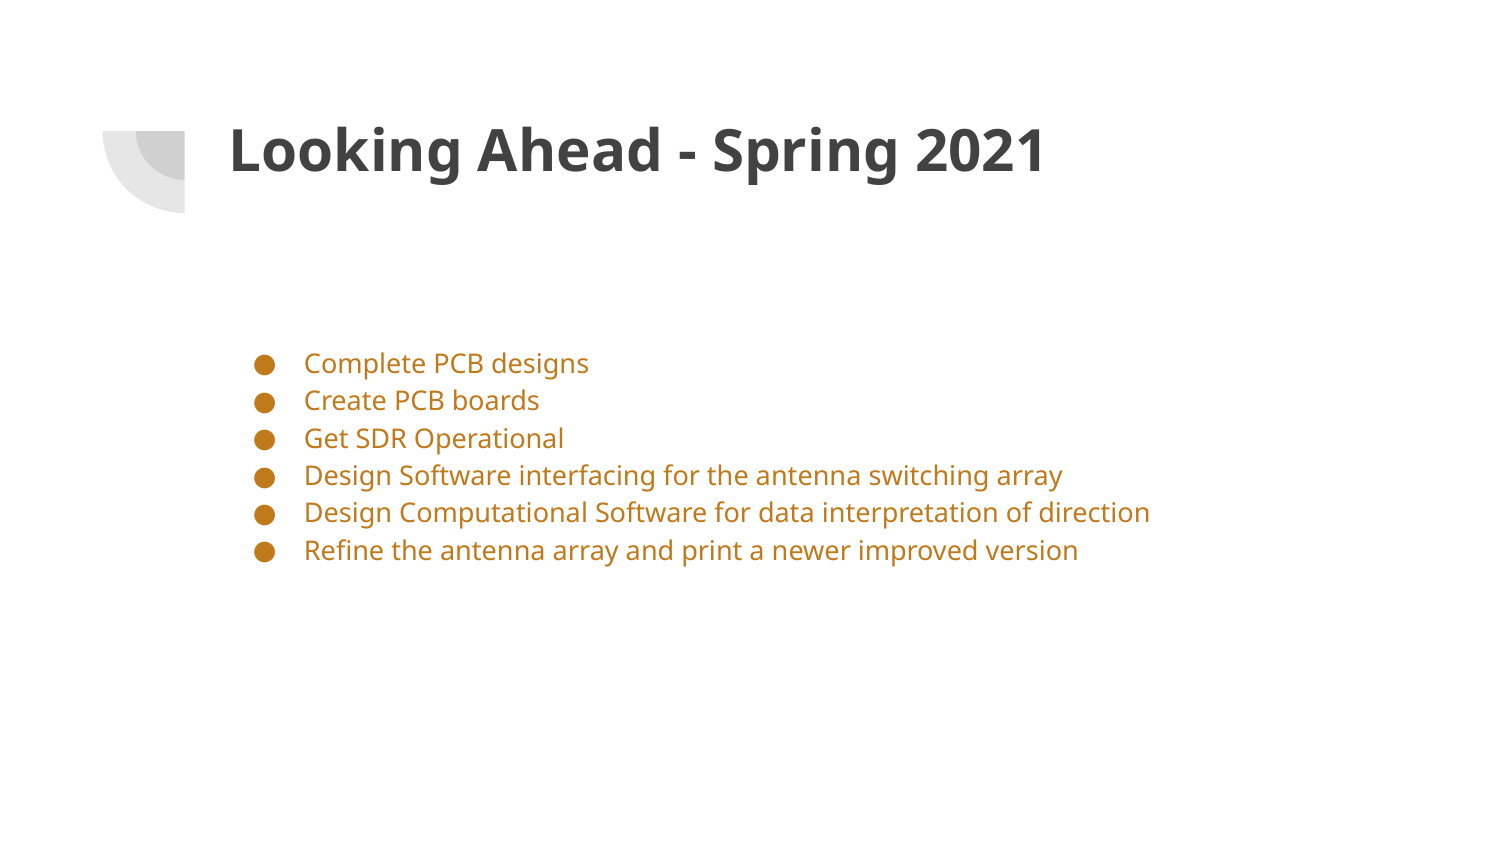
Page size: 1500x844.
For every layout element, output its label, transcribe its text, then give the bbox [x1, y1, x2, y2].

title Looking Ahead - Spring 2021 [213, 98, 1368, 263]
list Complete PCB designs Create PCB boards Get SDR Operational Design Software interfacing for the antenna switching array Design Computational Software for data interpretation of direction Refine the antenna array and print a newer improved version [213, 326, 1368, 744]
